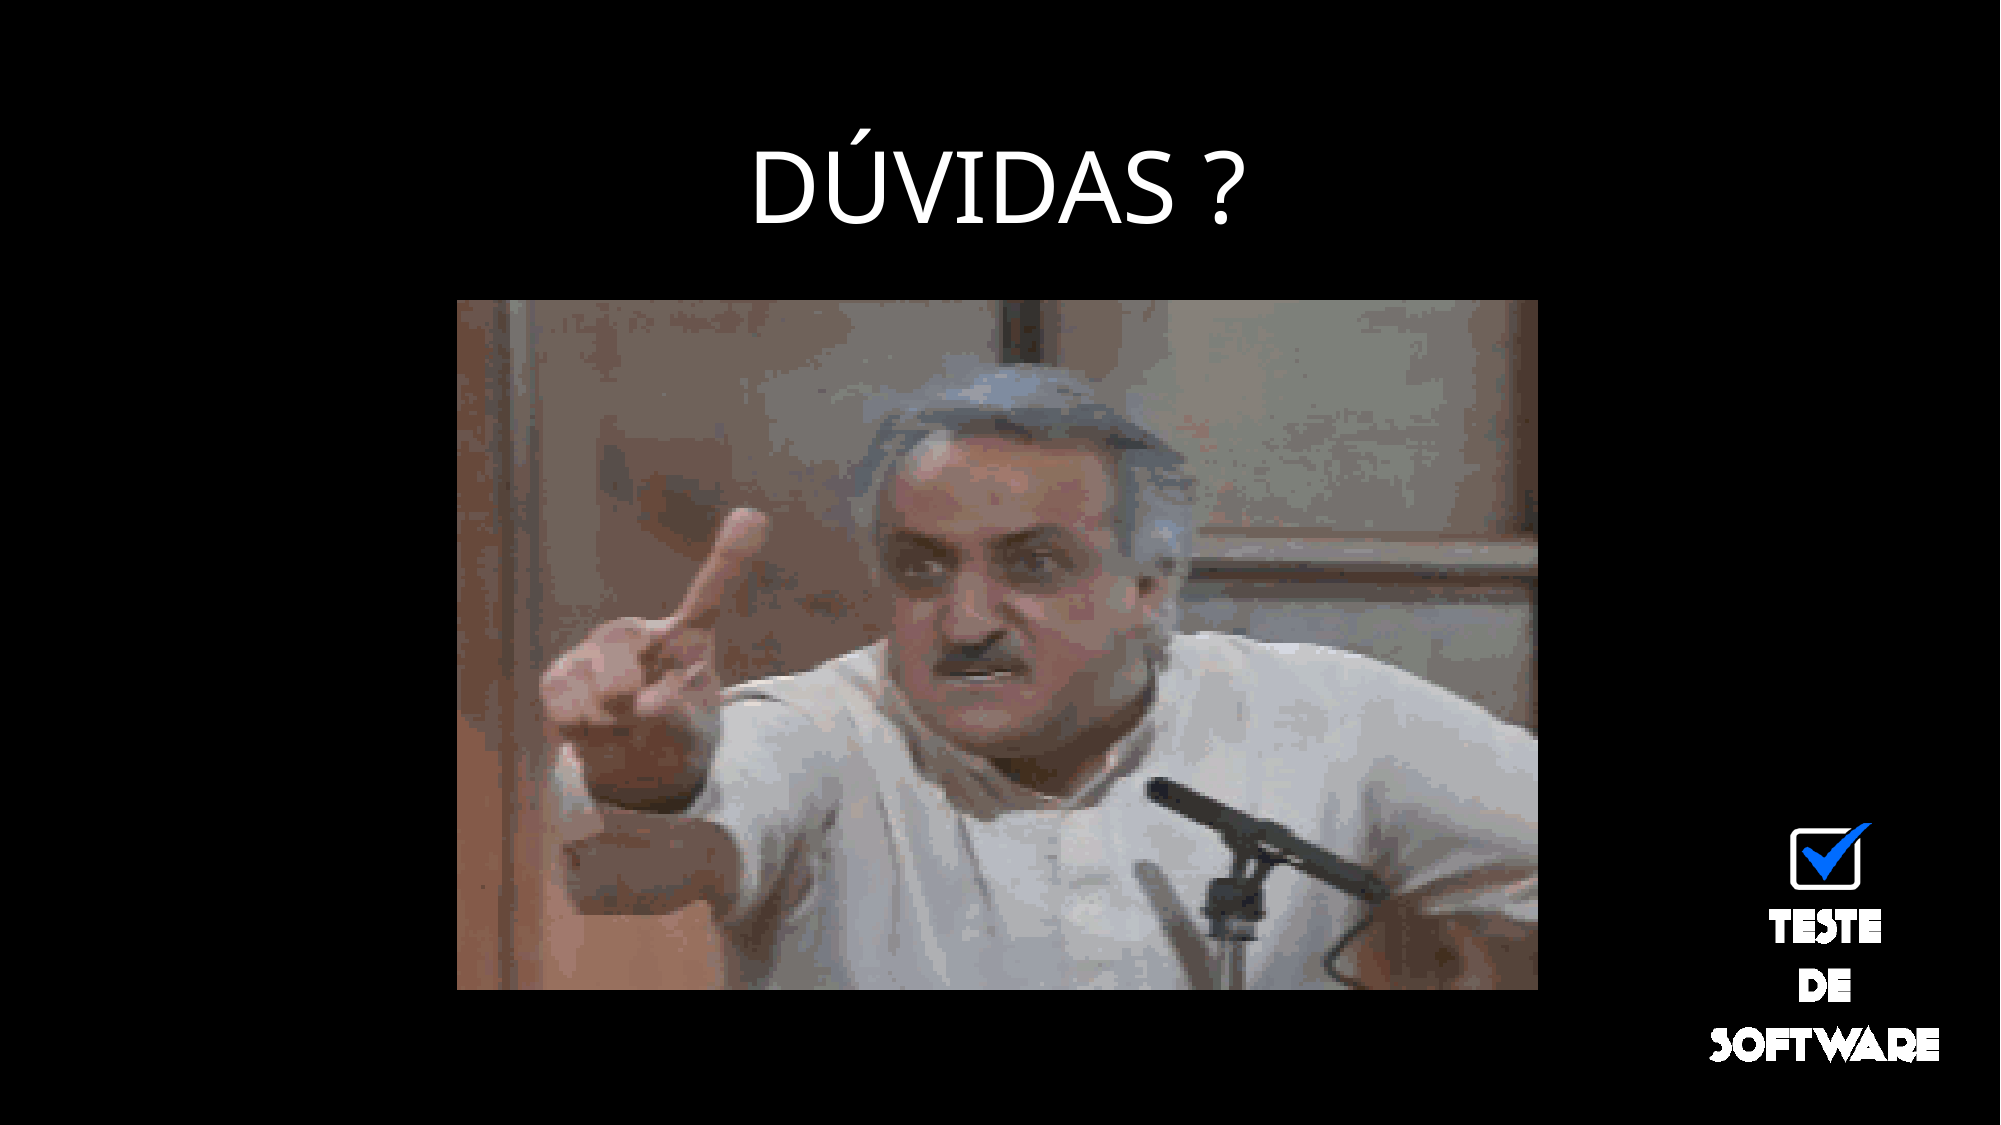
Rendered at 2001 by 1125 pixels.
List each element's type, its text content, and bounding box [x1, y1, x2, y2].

picture [457, 300, 1538, 990]
title DÚVIDAS ? [135, 82, 1861, 301]
picture [1695, 811, 1945, 1070]
